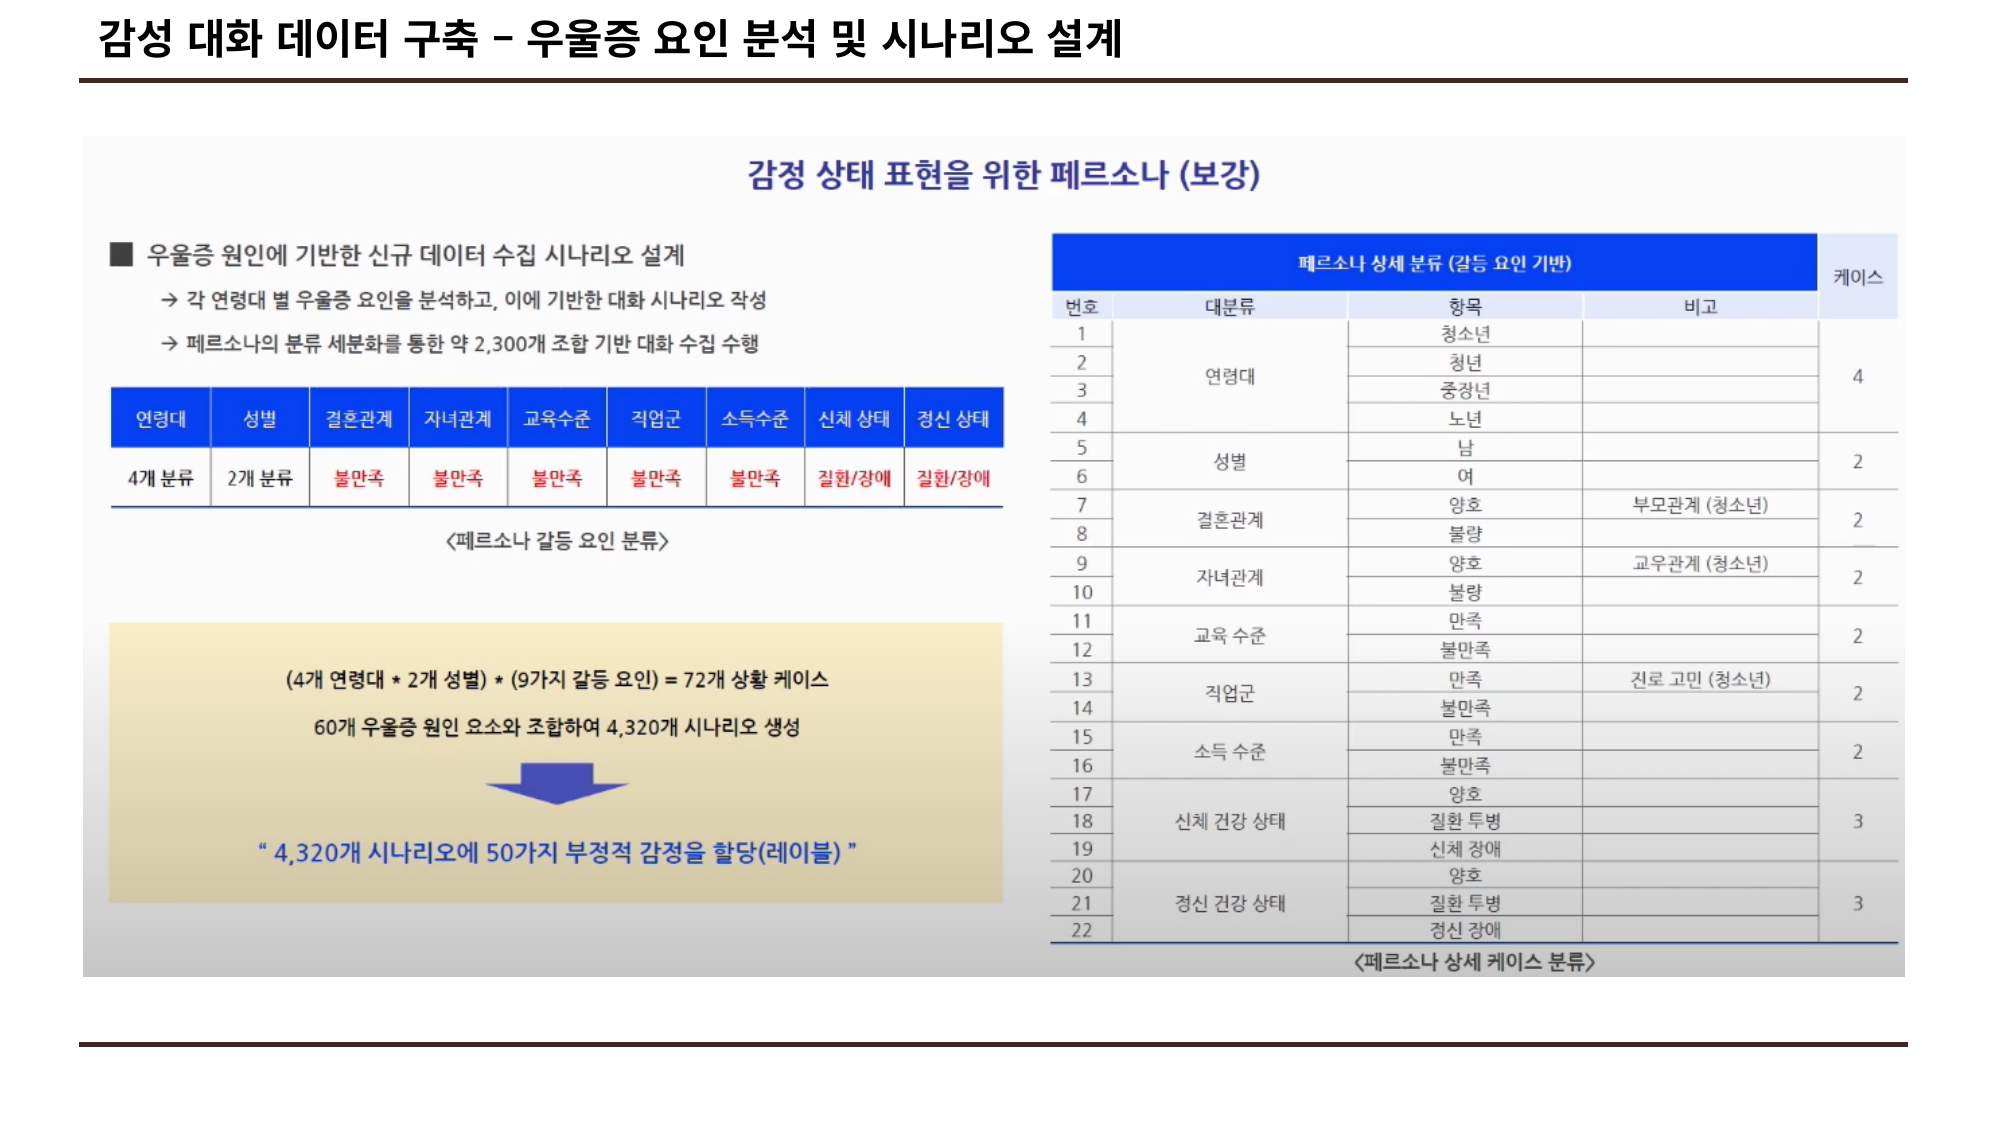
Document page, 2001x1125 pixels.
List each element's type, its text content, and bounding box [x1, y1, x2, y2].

picture [83, 136, 1905, 977]
text_box 감성 대화 데이터 구축 – 우울증 요인 분석 및 시나리오 설계 [83, 5, 1174, 71]
